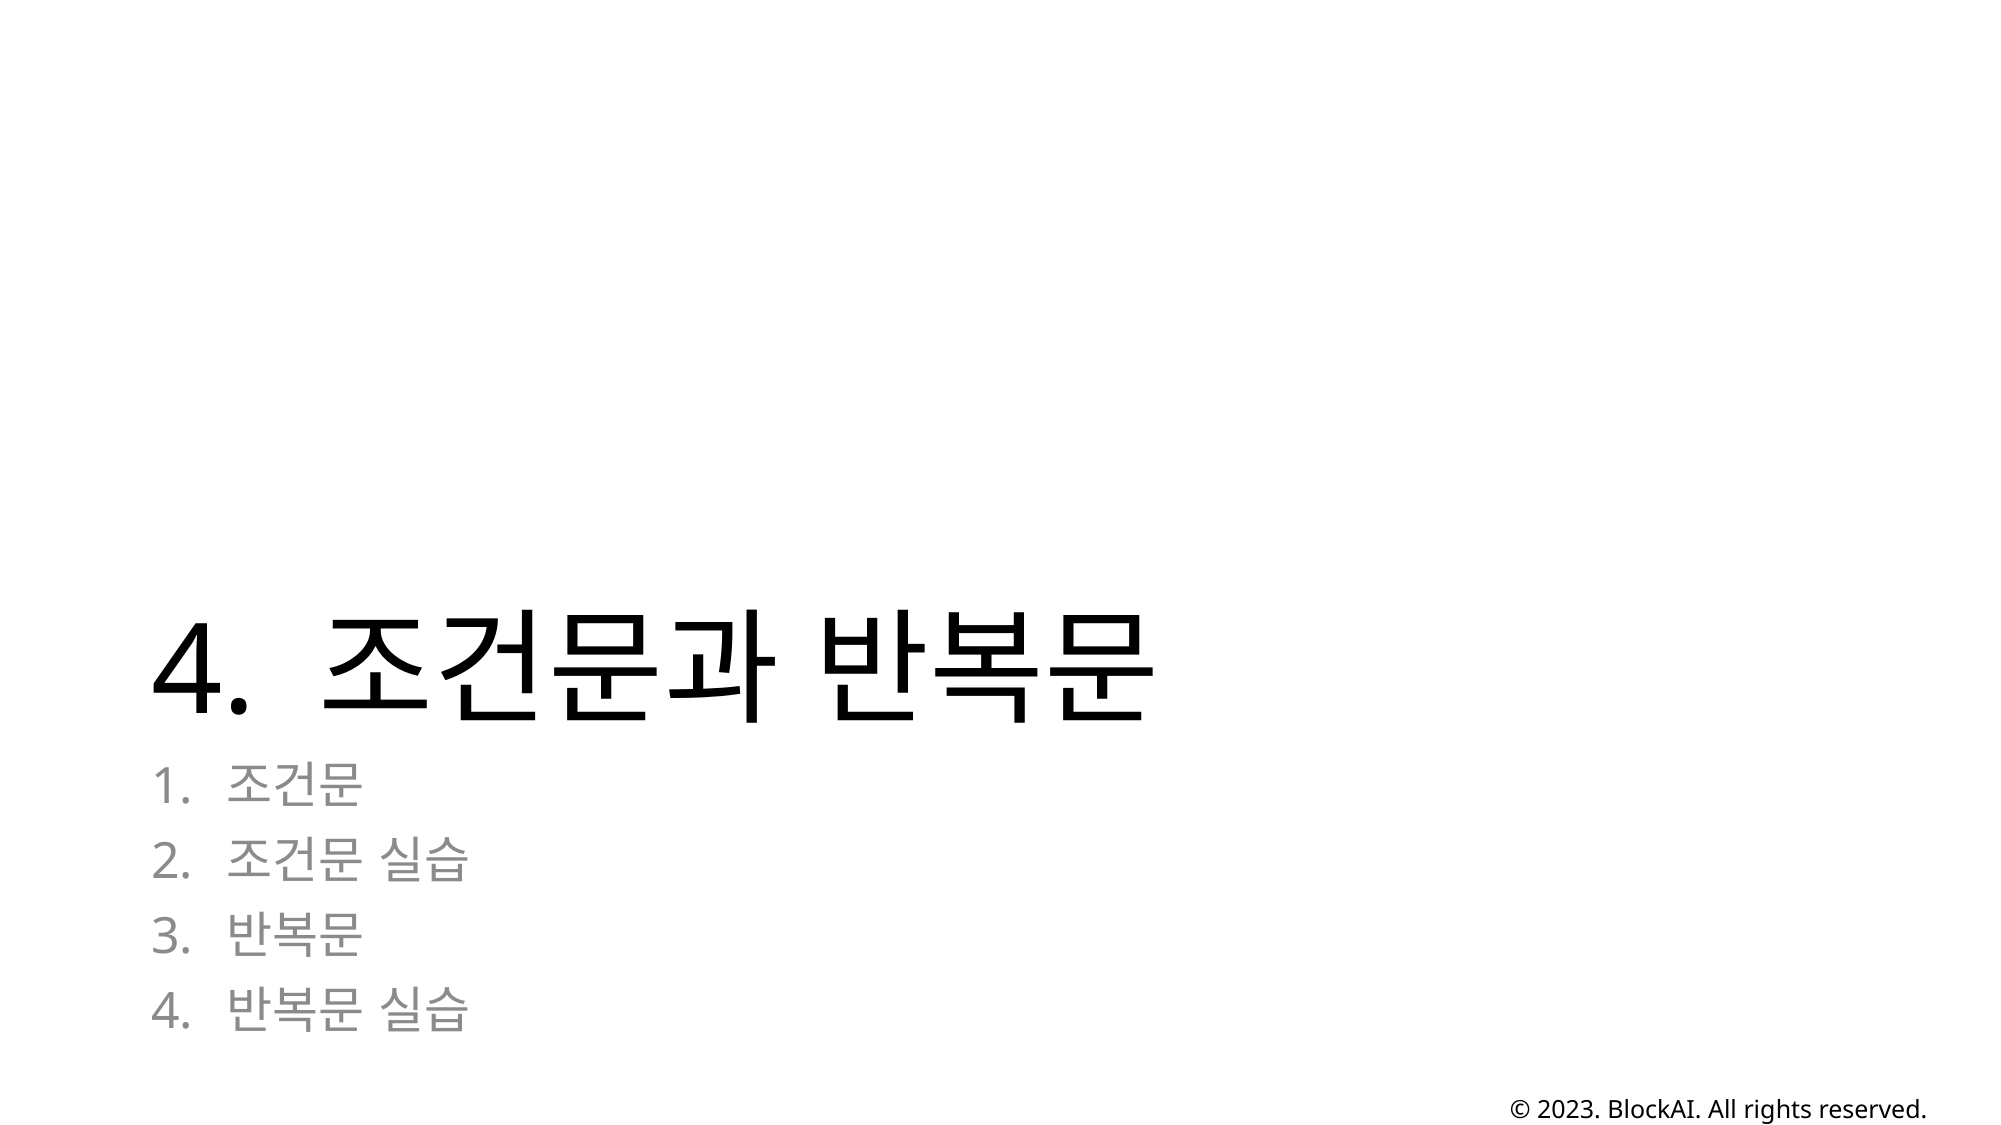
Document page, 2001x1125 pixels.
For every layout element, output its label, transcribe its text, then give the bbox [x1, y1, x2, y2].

title 4. 조건문과 반복문 [136, 280, 1862, 749]
list 조건문 조건문 실습 반복문 반복문 실습 [136, 752, 1862, 1066]
